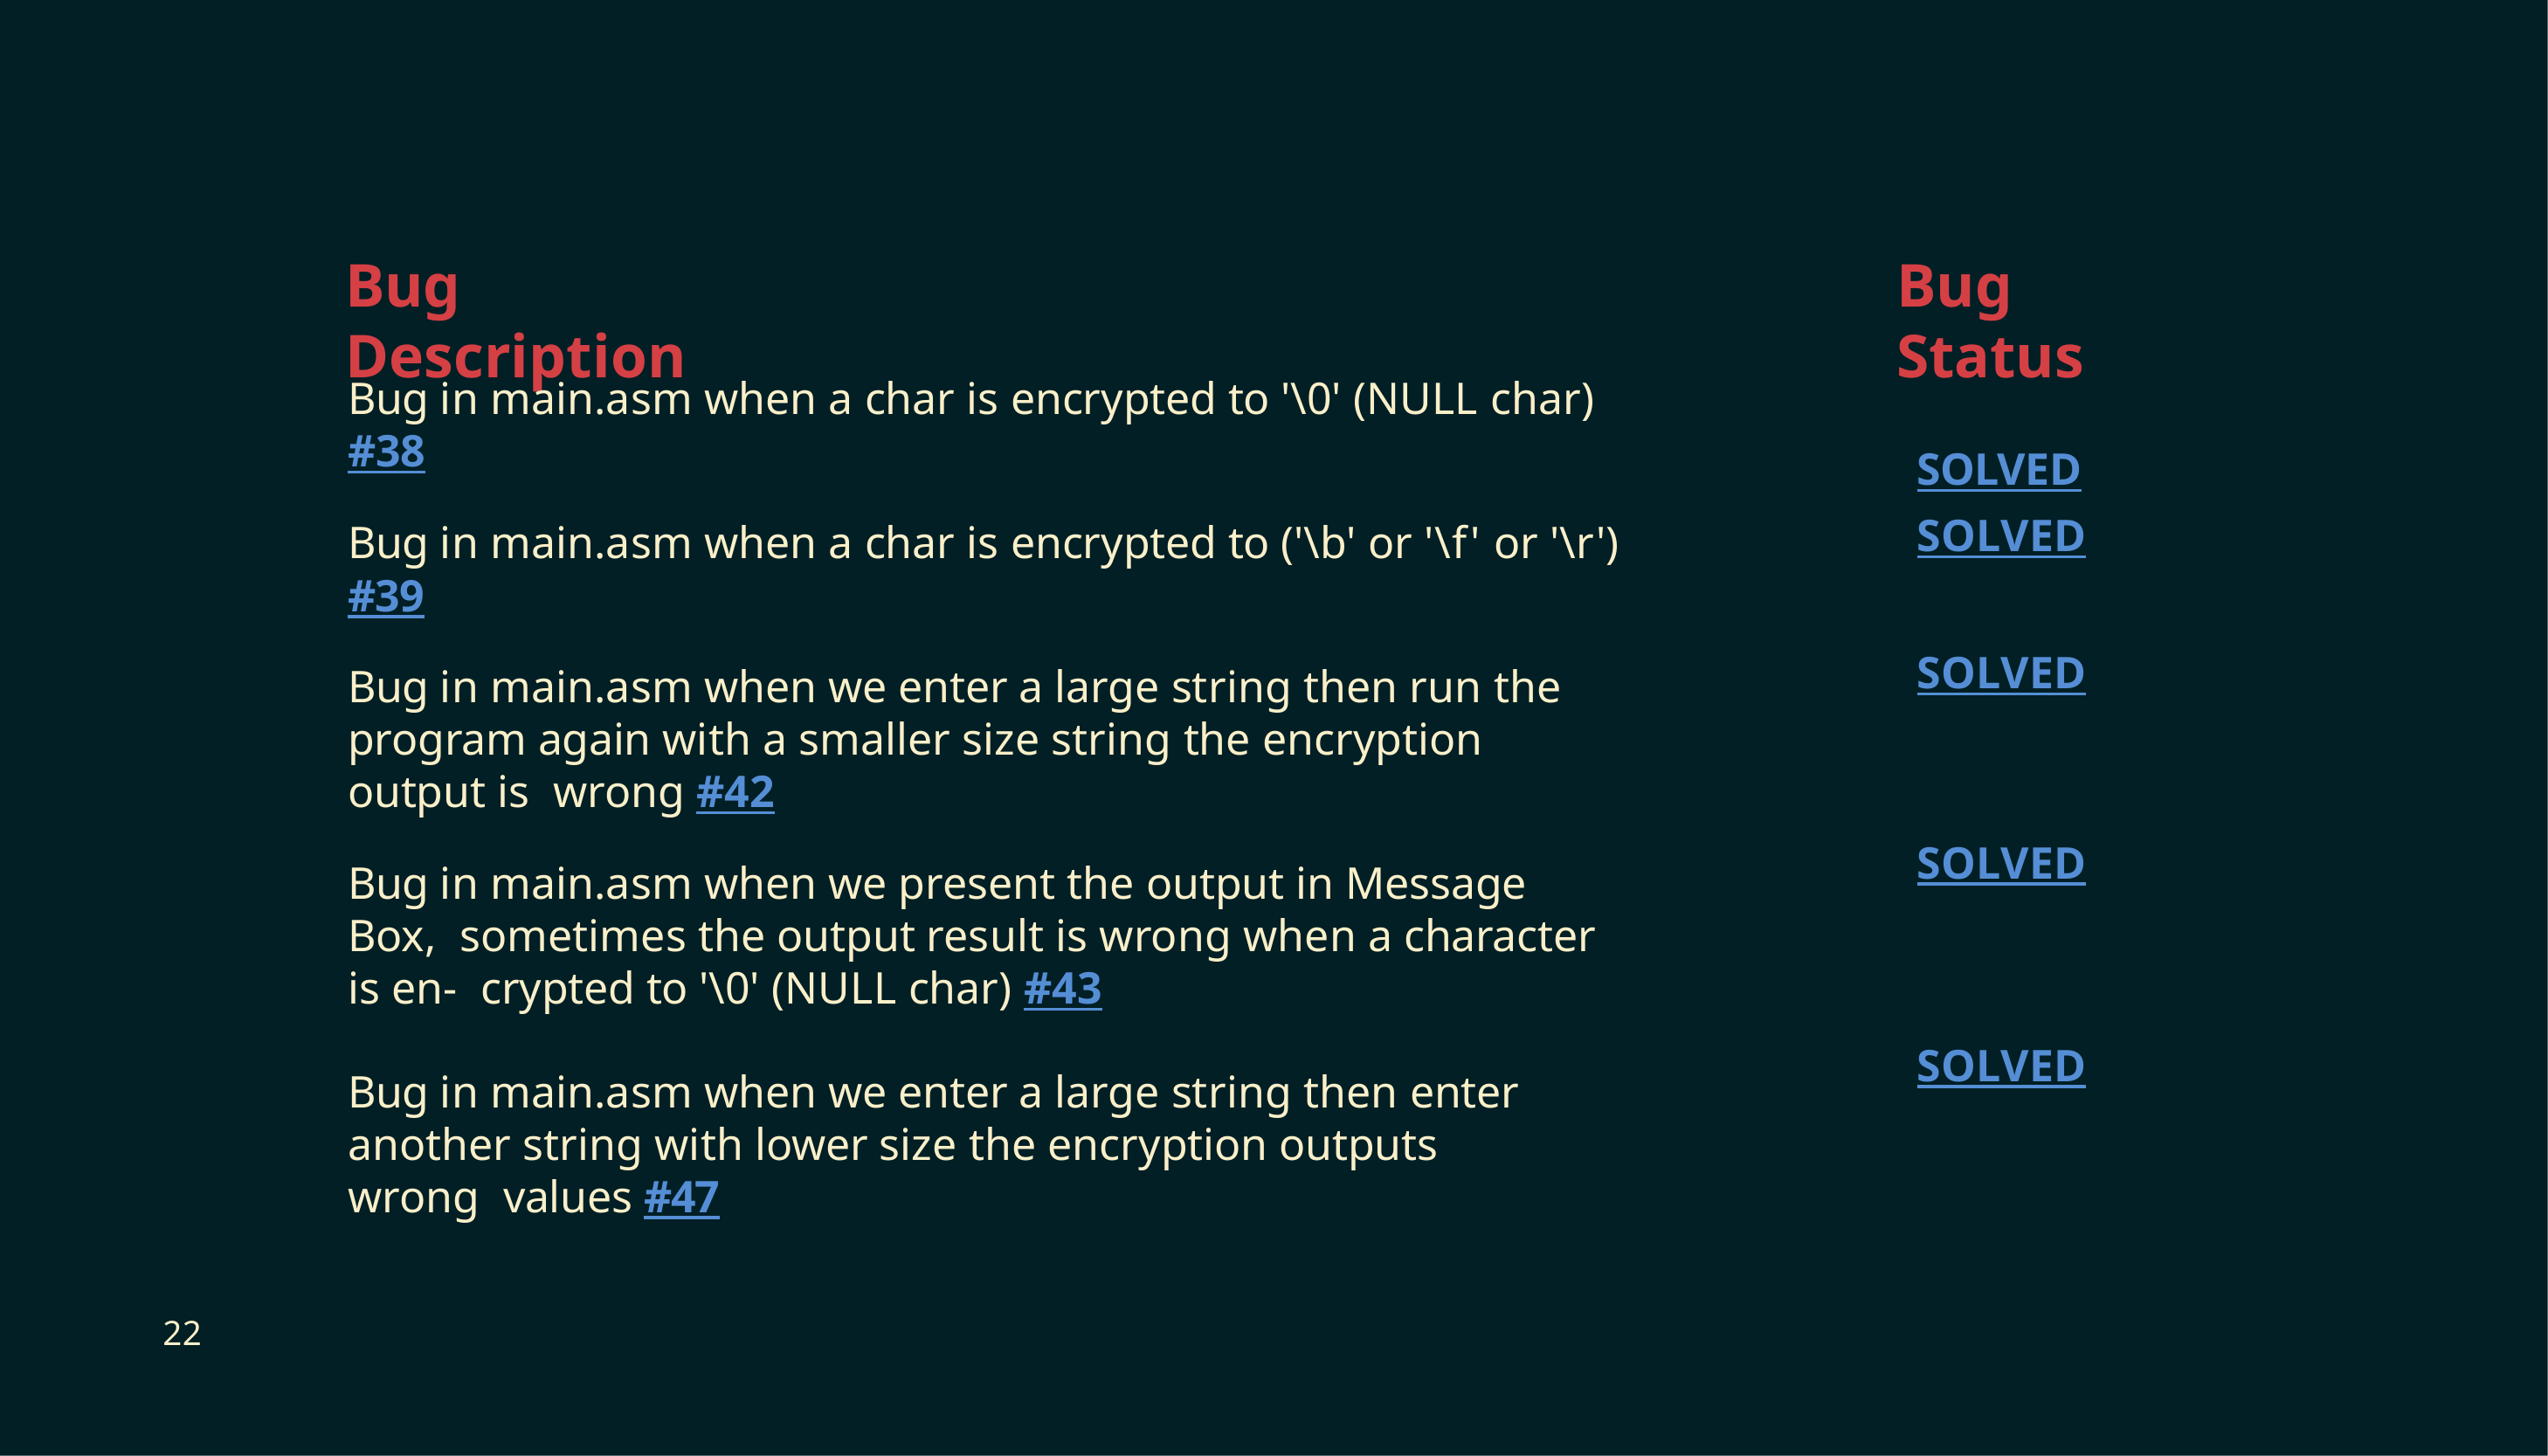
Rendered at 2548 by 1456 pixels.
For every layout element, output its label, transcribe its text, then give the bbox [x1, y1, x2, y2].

text_box Bug Status SOLVED [1895, 245, 2205, 502]
text_box SOLVED [1915, 833, 2094, 895]
title Bug Description [342, 245, 804, 491]
slide_number 22 [157, 1307, 211, 1456]
text_box SOLVED [1915, 506, 2094, 568]
text_box Bug in main.asm when a char is encrypted to '\0' (NULL char) #38 Bug in main.asm when a char is encrypted to ('\b' or '\f' or '\r') #39 Bug in main.asm when we enter a large string then run the program again with a smaller size string the encryption output is wrong #42 Bug in main.asm when we present the output in Message Box, sometimes the output result is wrong when a character is en- crypted to '\0' (NULL char) #43 Bug in main.asm when we enter a large string then enter another string with lower size the encryption outputs wrong values #47 [346, 369, 1627, 1229]
text_box SOLVED [1915, 643, 2094, 706]
text_box SOLVED [1915, 1036, 2094, 1098]
